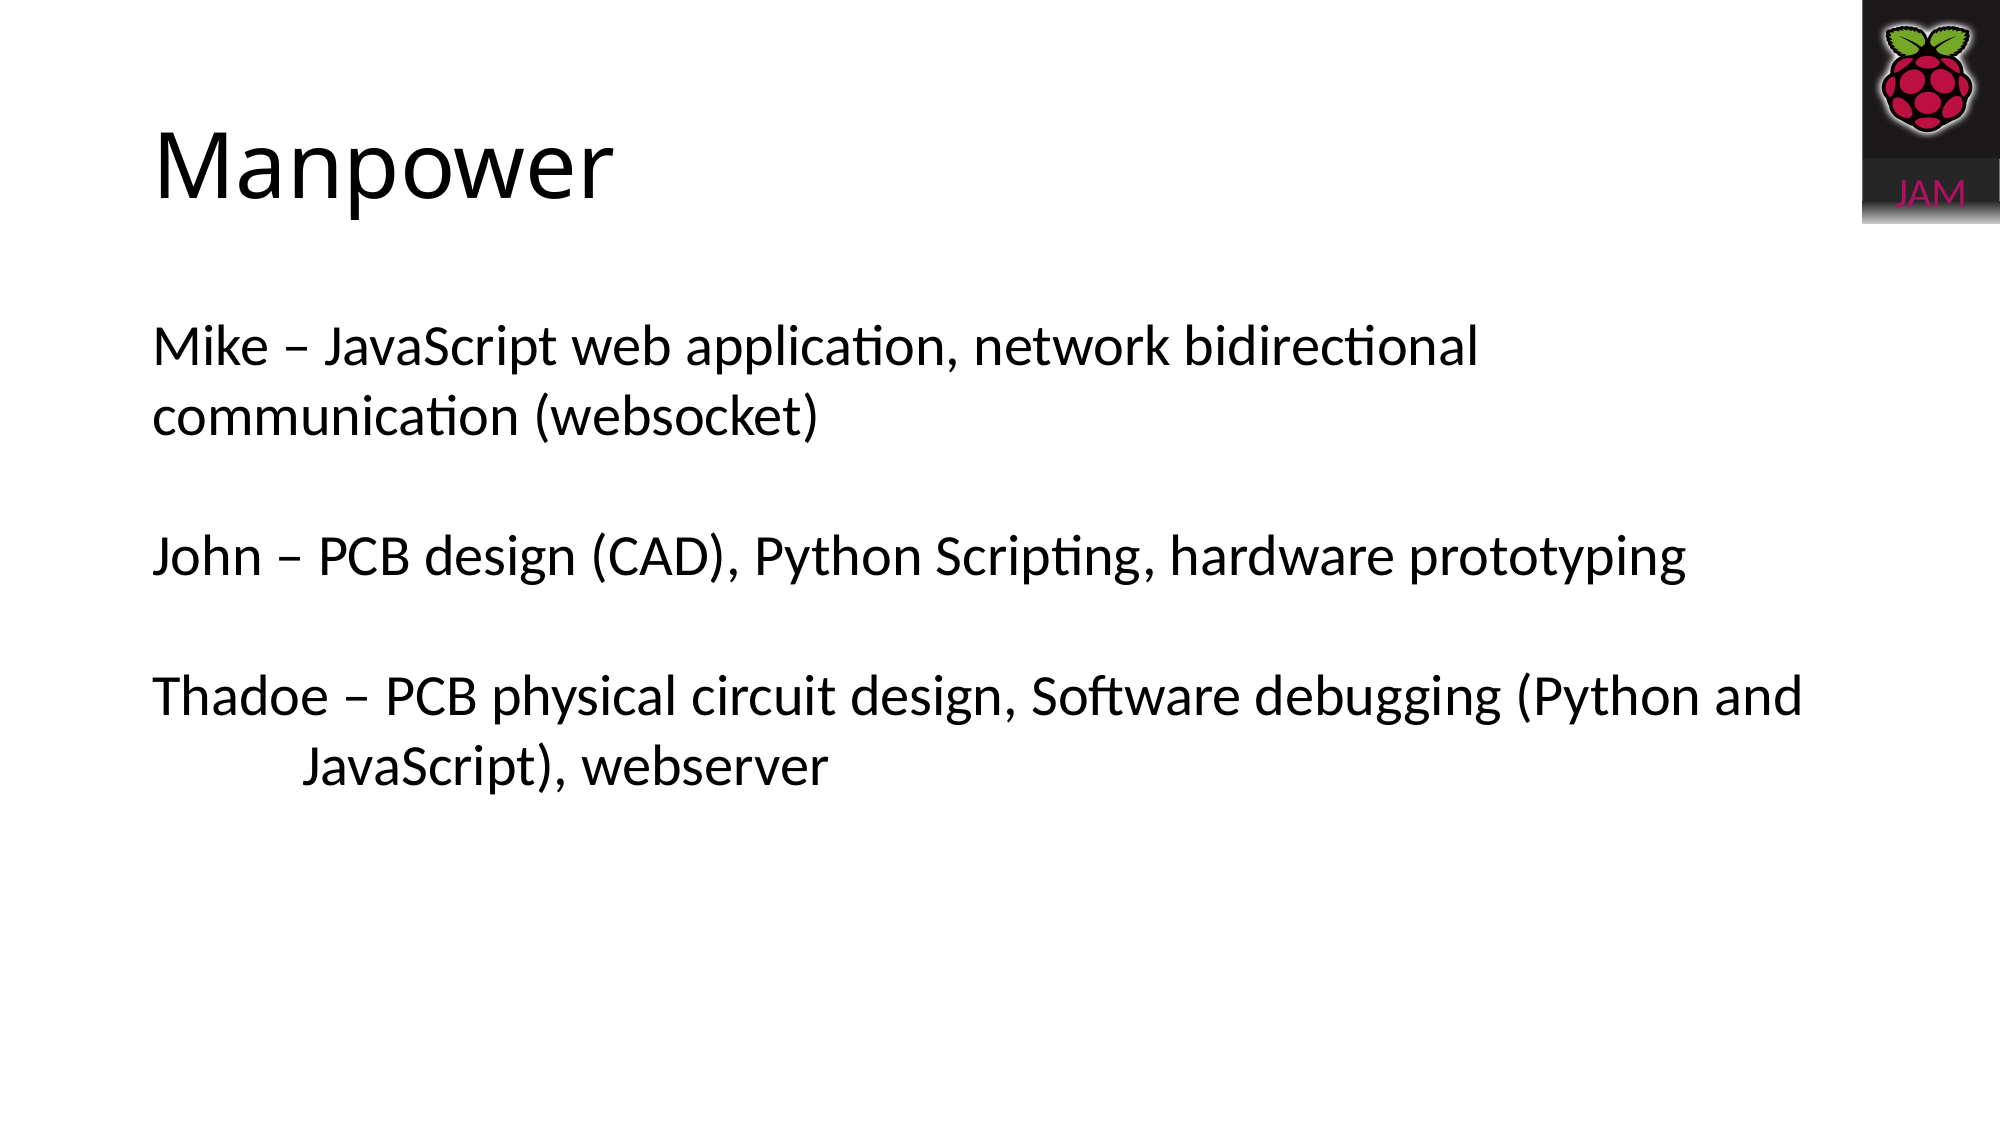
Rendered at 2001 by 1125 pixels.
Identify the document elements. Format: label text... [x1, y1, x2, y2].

list Mike – JavaScript web application, network bidirectional communication (websocket) John – PCB design (CAD), Python Scripting, hardware prototyping Thadoe – PCB physical circuit design, Software debugging (Python and JavaScript), webserver [137, 299, 1863, 1014]
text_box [1862, 0, 2000, 225]
title Manpower [137, 59, 1863, 278]
